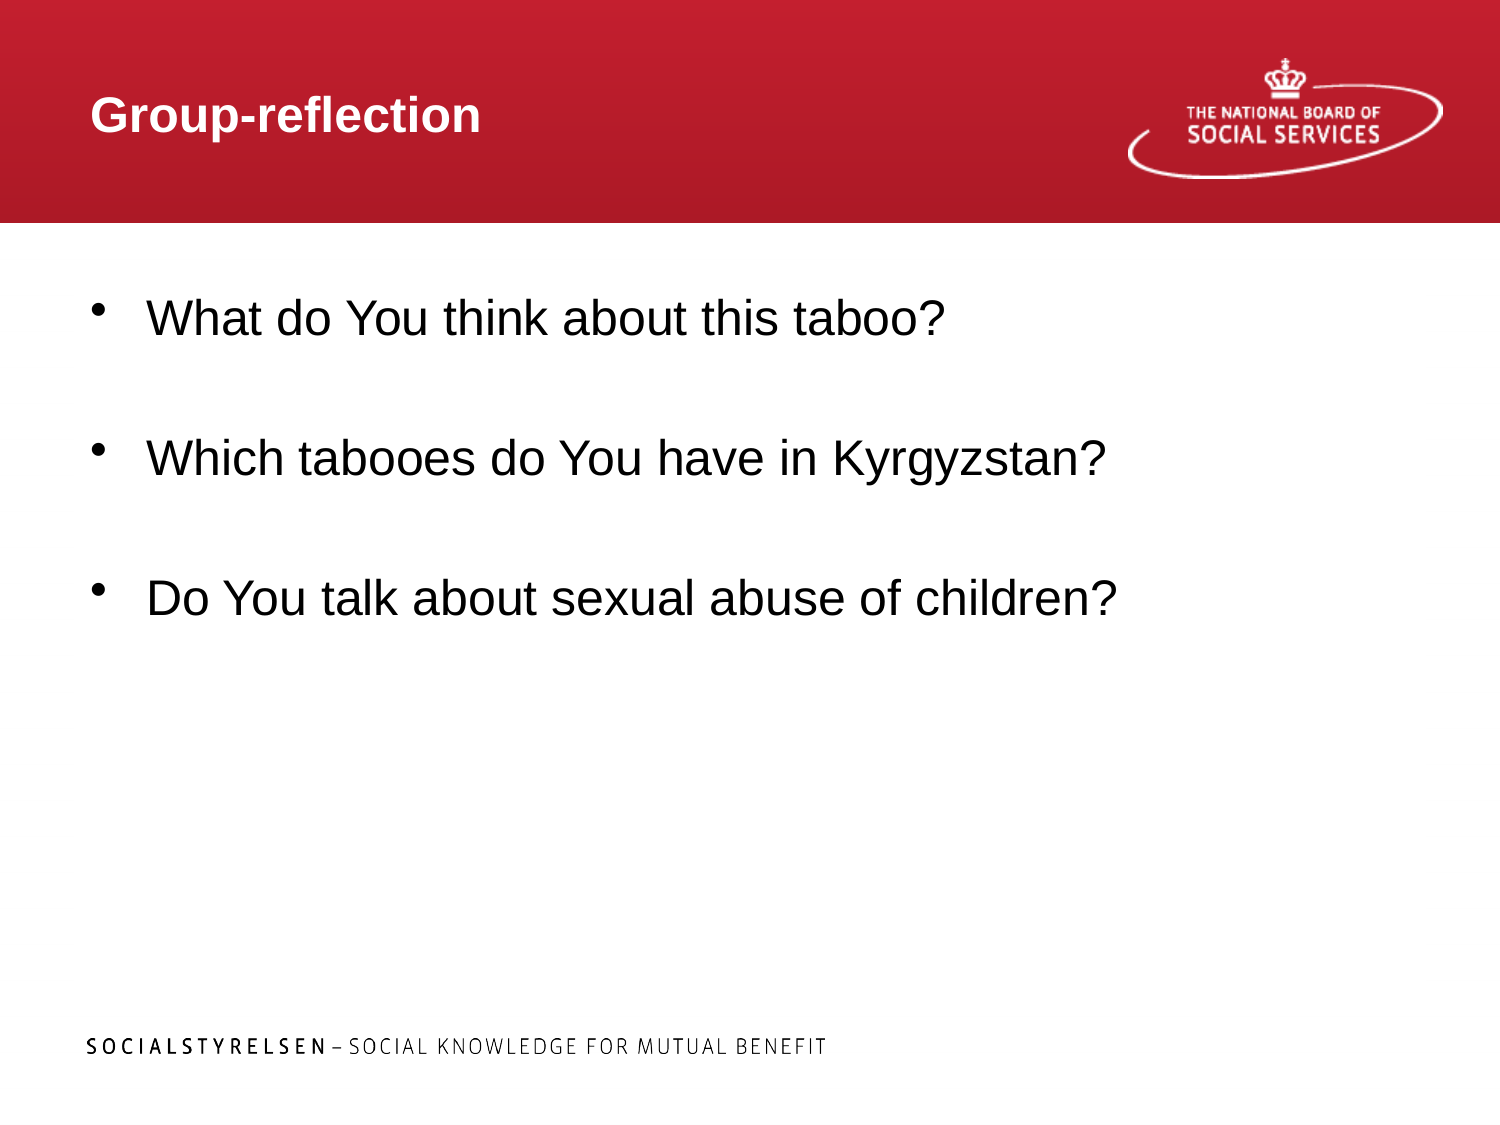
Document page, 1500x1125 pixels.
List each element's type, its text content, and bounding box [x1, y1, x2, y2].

title Group-reflection [75, 75, 1004, 208]
list What do You think about this taboo? Which tabooes do You have in Kyrgyzstan? Do You talk about sexual abuse of children? [74, 277, 1426, 1006]
picture [1128, 58, 1443, 179]
picture [0, 223, 1500, 1125]
